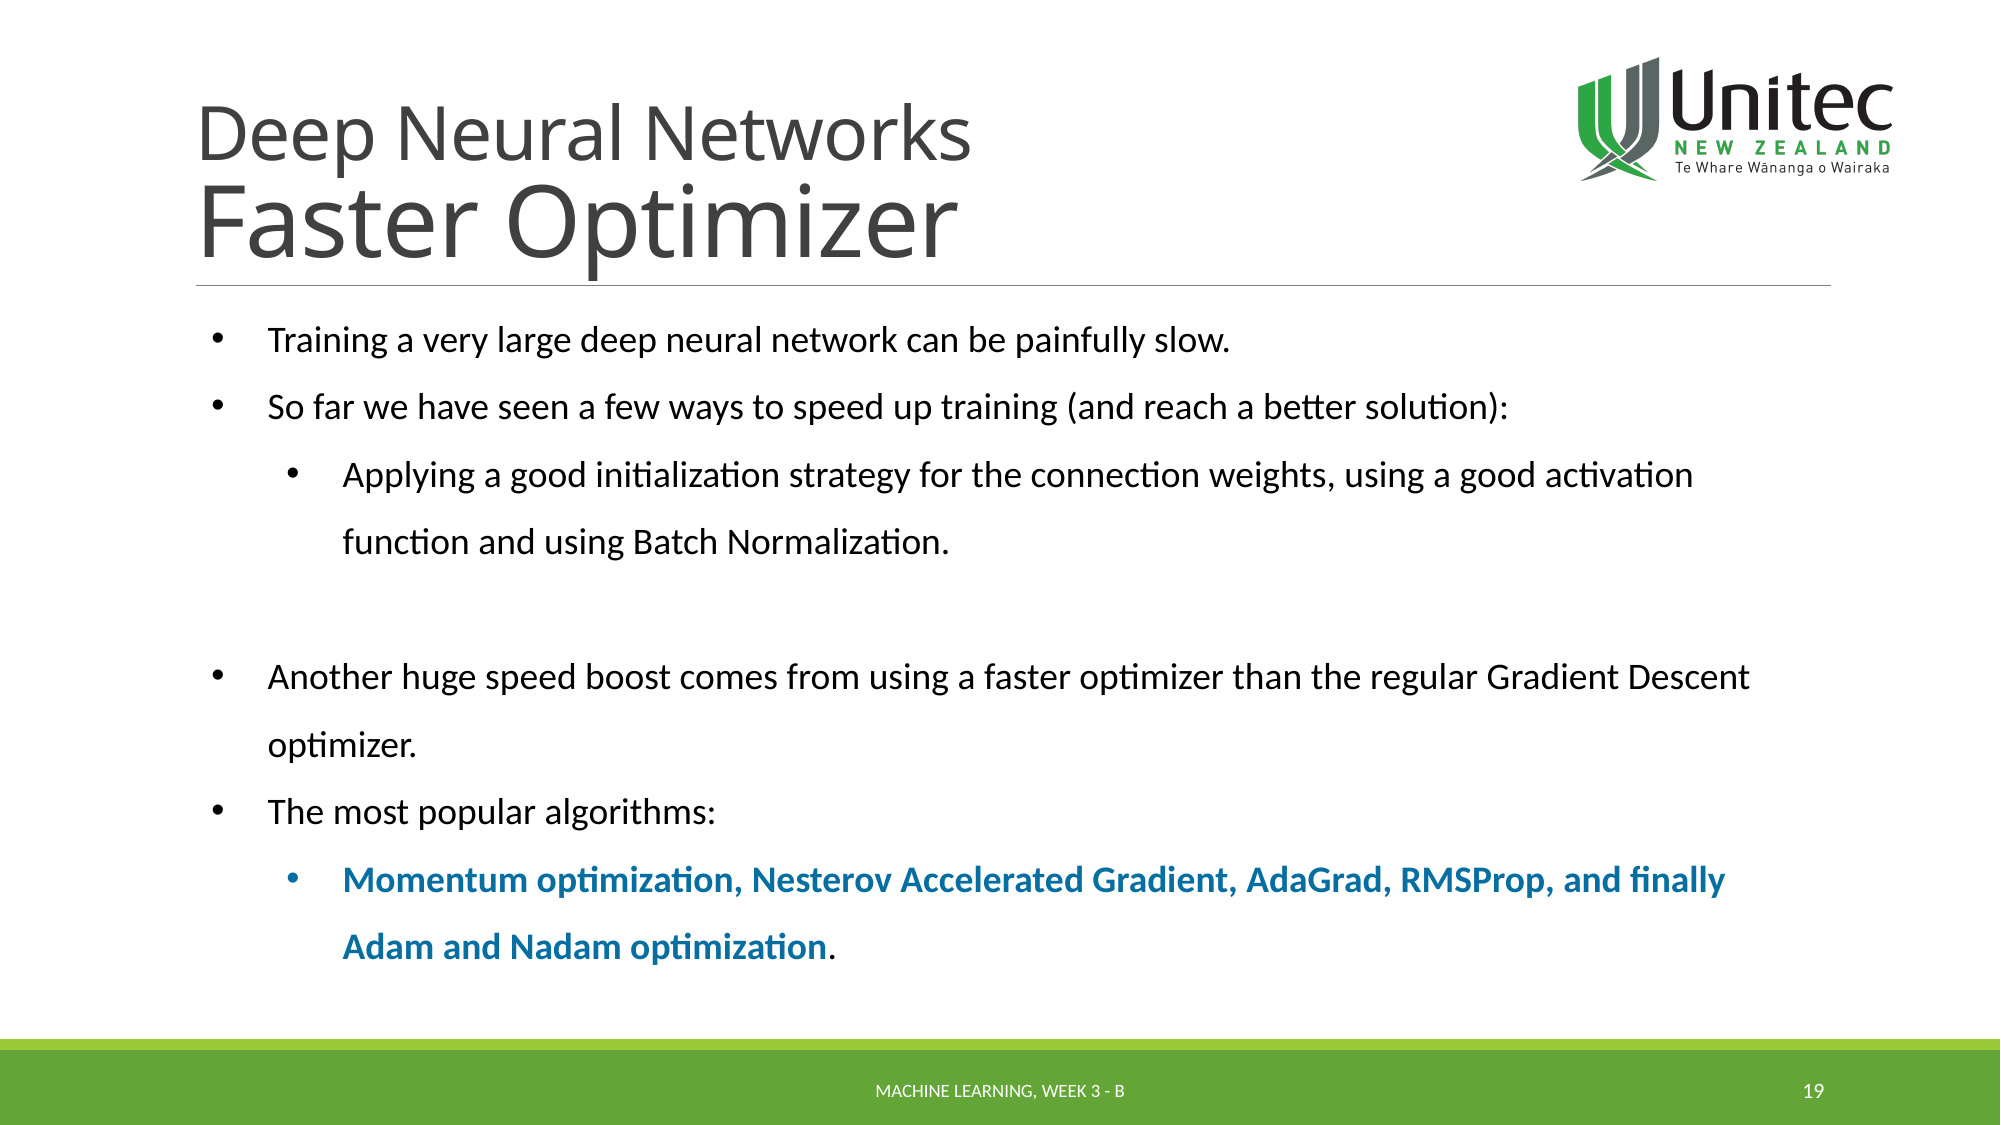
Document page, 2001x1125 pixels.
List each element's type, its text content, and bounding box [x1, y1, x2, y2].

text_box Training a very large deep neural network can be painfully slow. So far we have seen a few ways to speed up training (and reach a better solution): Applying a good initialization strategy for the connection weights, using a good activation function and using Batch Normalization. Another huge speed boost comes from using a faster optimizer than the regular Gradient Descent optimizer. The most popular algorithms: Momentum optimization, Nesterov Accelerated Gradient, AdaGrad, RMSProp, and finally Adam and Nadam optimization. [196, 284, 1830, 975]
title Deep Neural Networks Faster Optimizer [180, 5, 1830, 285]
footer Machine Learning, Week 3 - B [604, 1059, 1396, 1120]
picture [1578, 56, 1893, 181]
slide_number 19 [1624, 1059, 1840, 1120]
